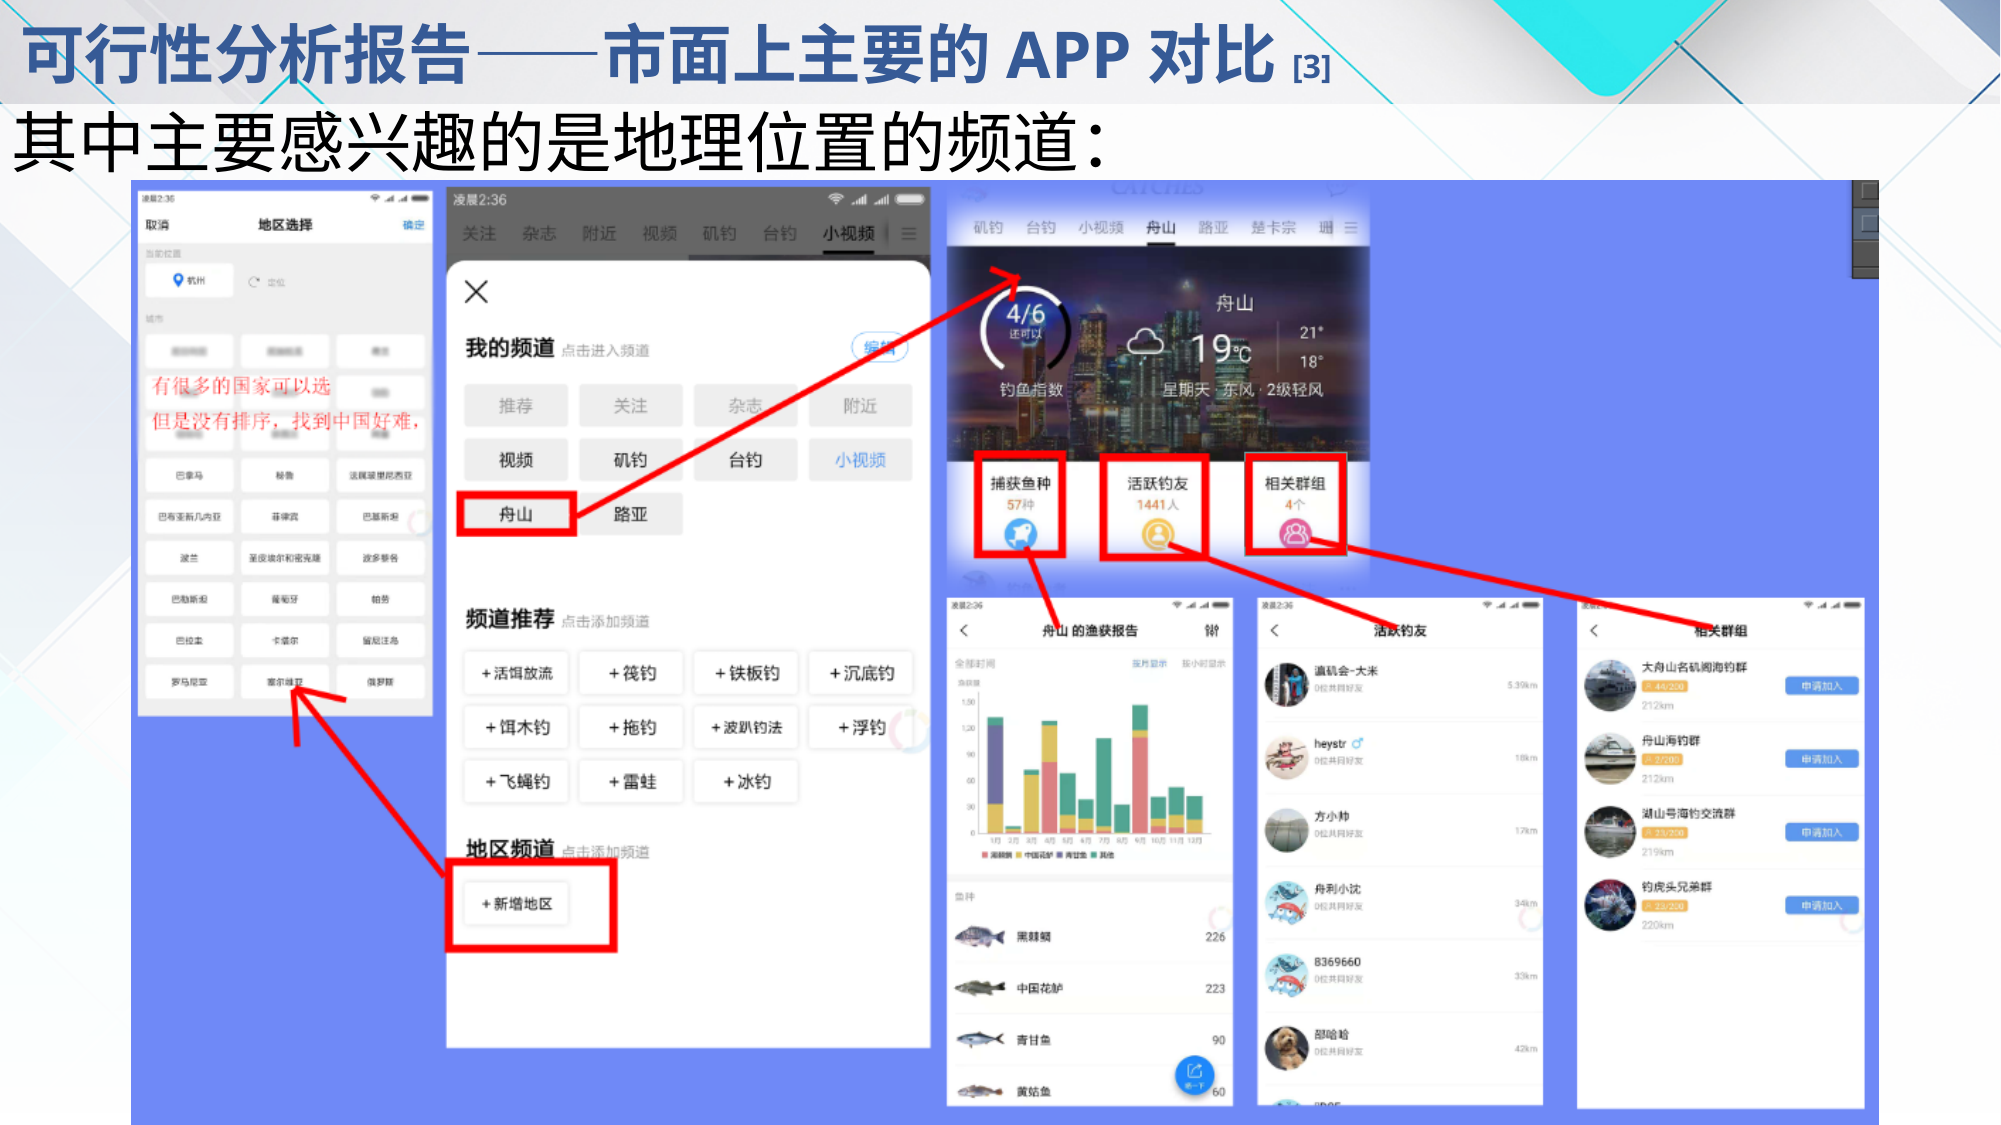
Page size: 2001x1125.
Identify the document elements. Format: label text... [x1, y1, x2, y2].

picture [0, 0, 2001, 1125]
picture [131, 180, 1879, 1125]
text_box 其中主要感兴趣的是地理位置的频道： [0, 93, 1705, 189]
title 可行性分析报告——市面上主要的APP对比[3] [5, 15, 1730, 101]
